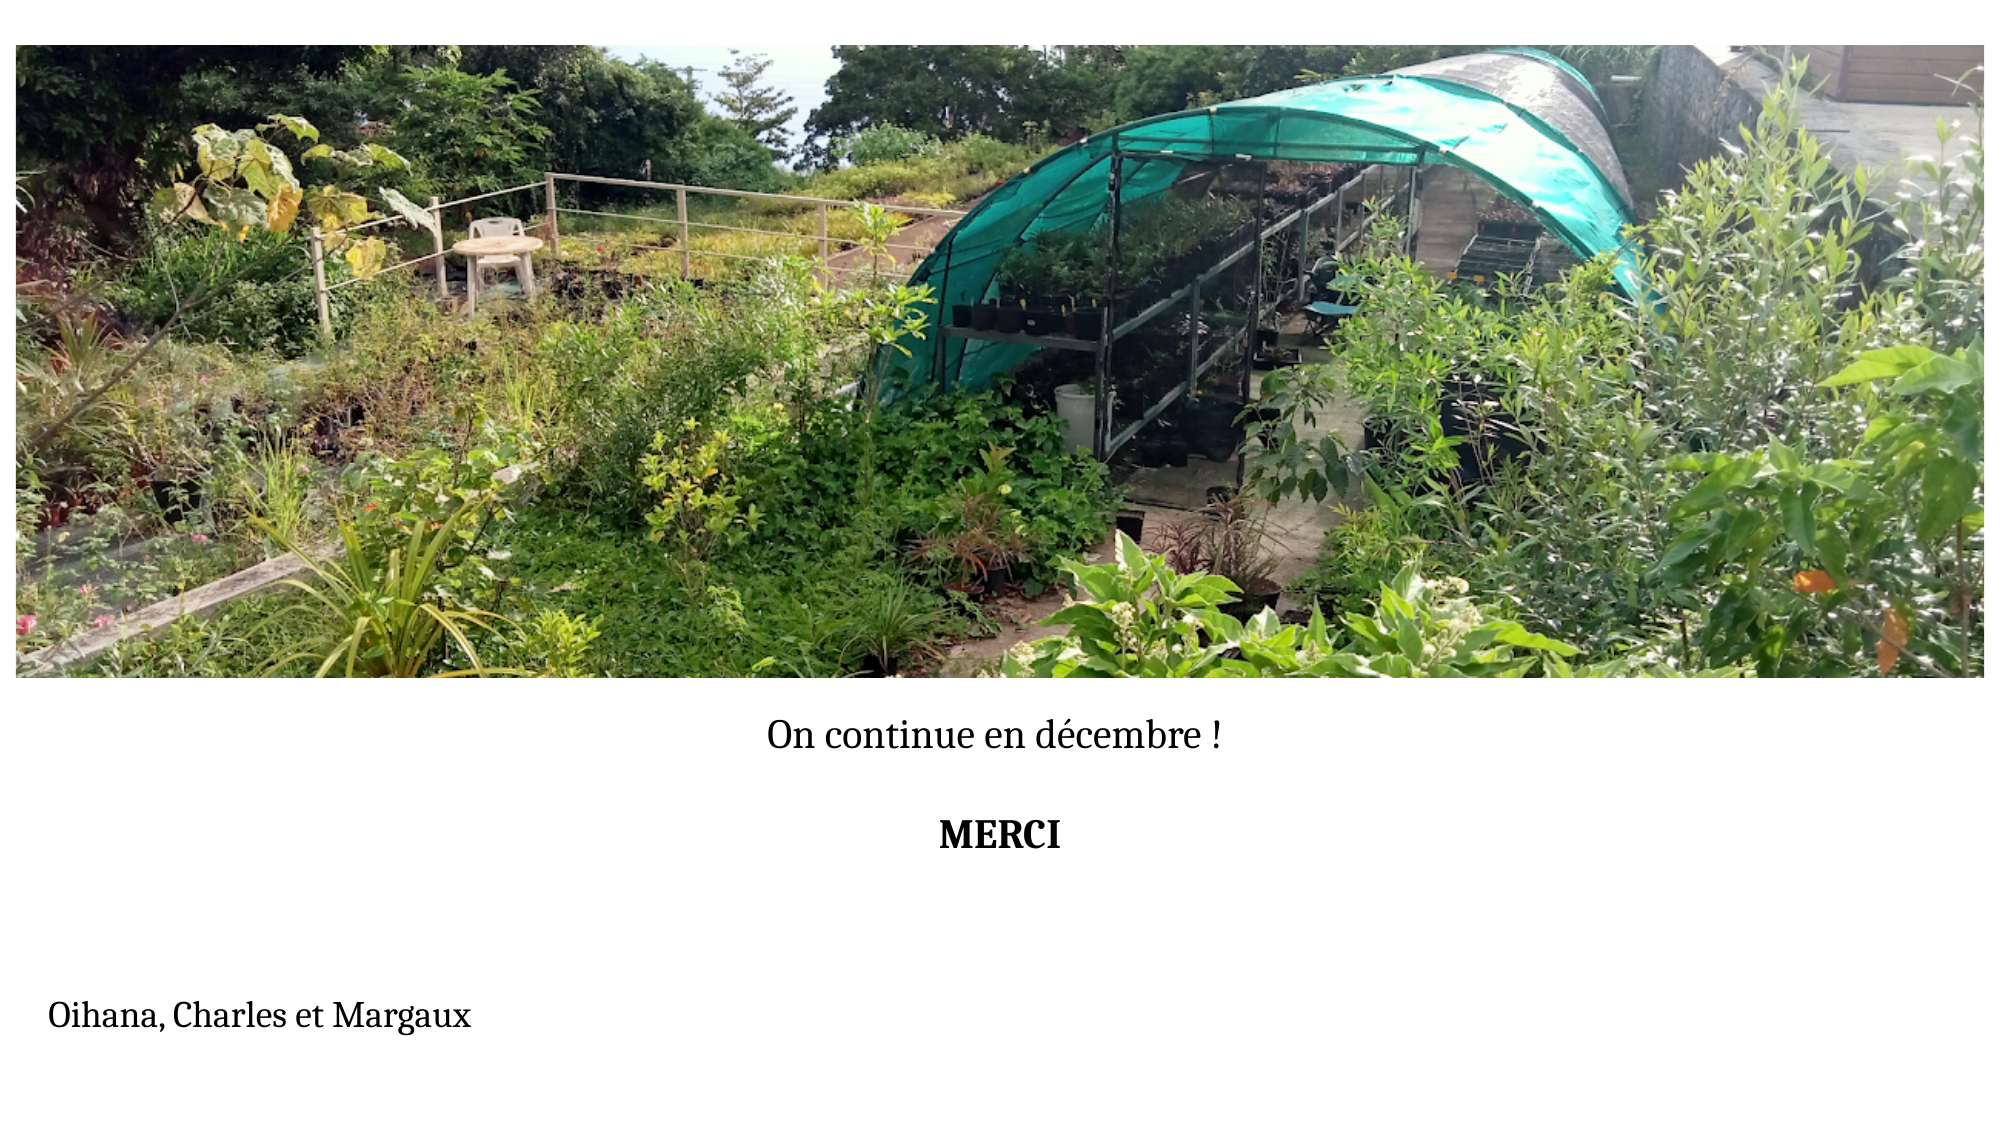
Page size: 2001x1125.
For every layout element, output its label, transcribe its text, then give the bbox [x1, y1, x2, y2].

text_box Oihana, Charles et Margaux [0, 982, 718, 1042]
text_box On continue en décembre ! MERCI [286, 699, 1714, 865]
picture [15, 45, 1985, 678]
